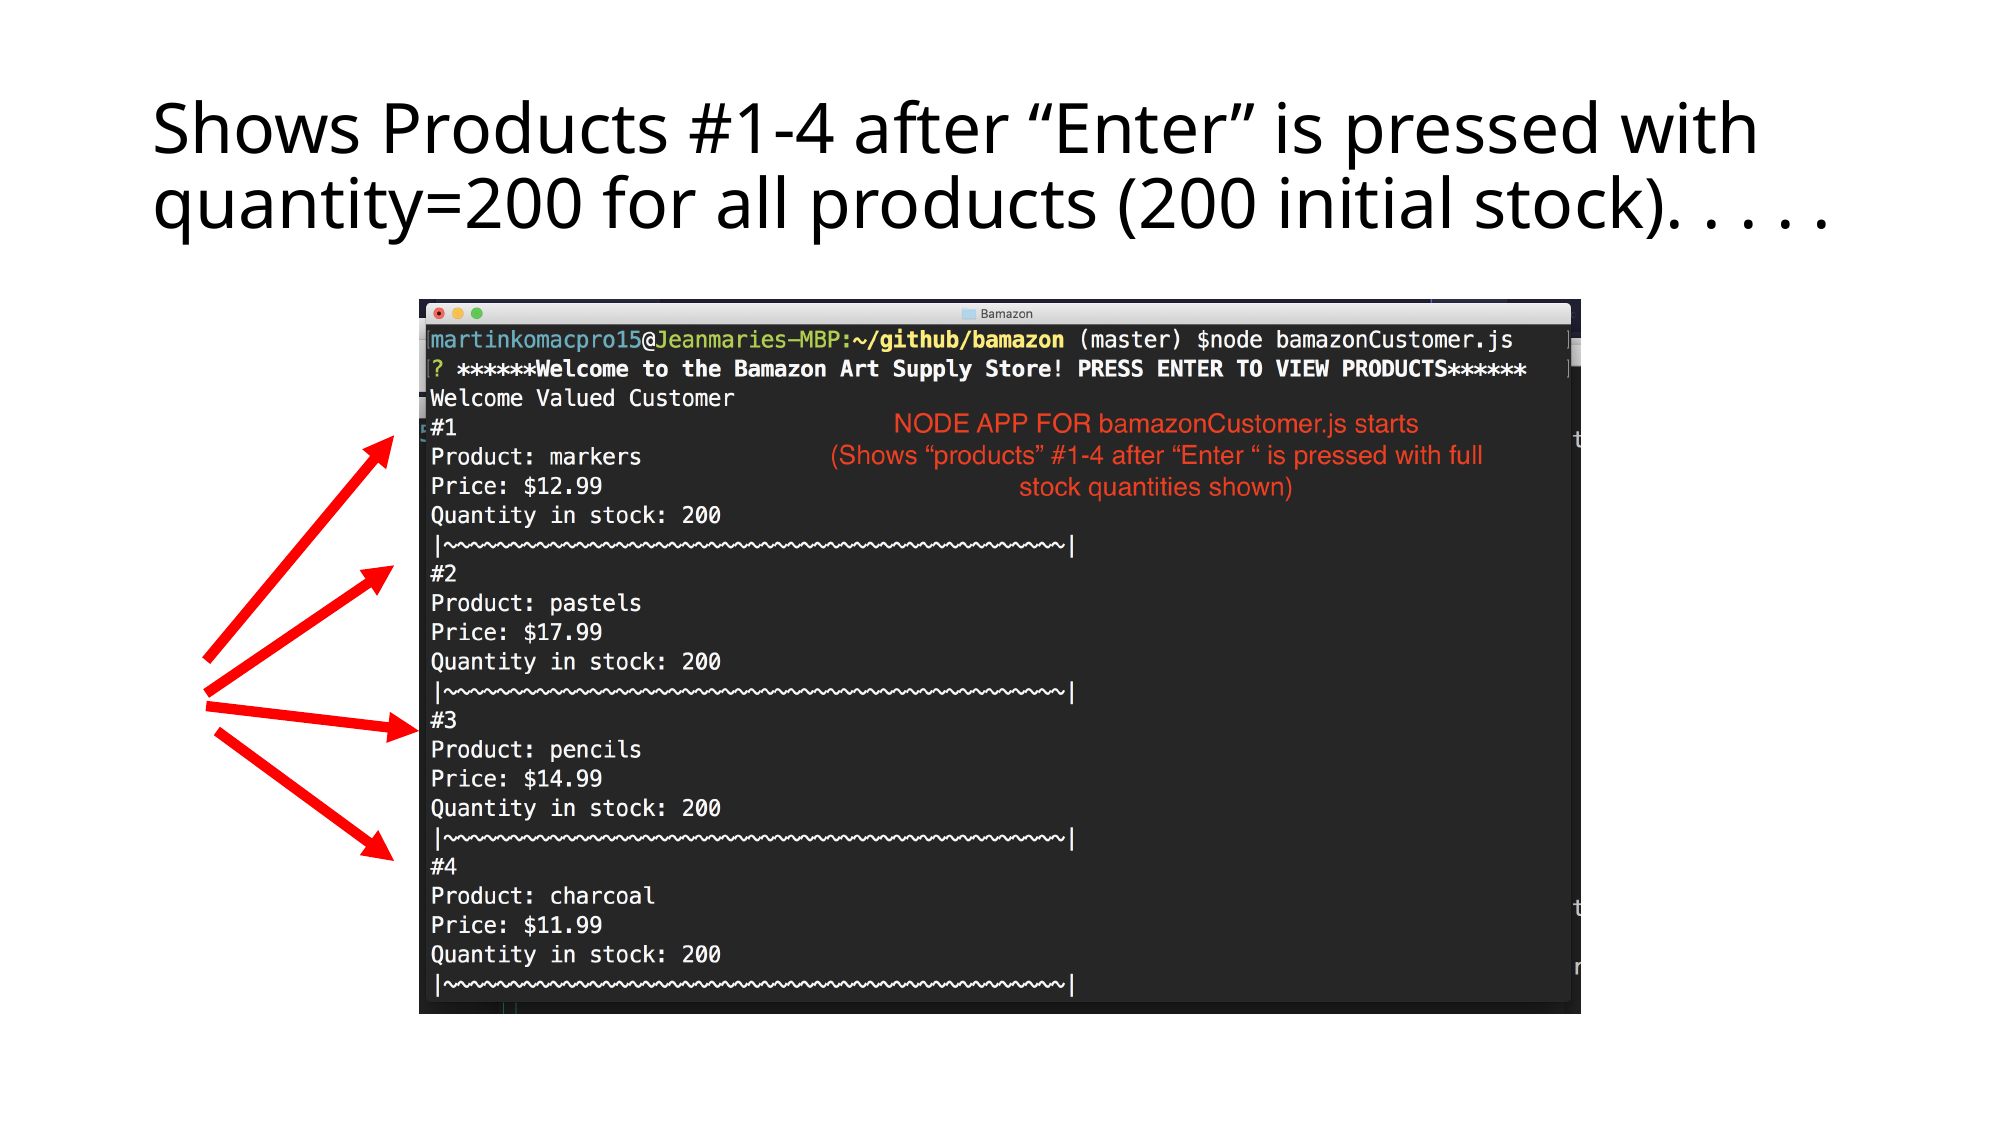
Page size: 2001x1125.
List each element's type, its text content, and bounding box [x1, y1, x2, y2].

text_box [206, 565, 395, 694]
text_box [206, 705, 420, 731]
title Shows Products #1-4 after “Enter” is pressed with quantity=200 for all products (200 initial stock). . . . . [137, 59, 1863, 278]
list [419, 299, 1581, 1014]
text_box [206, 435, 395, 565]
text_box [216, 730, 395, 861]
